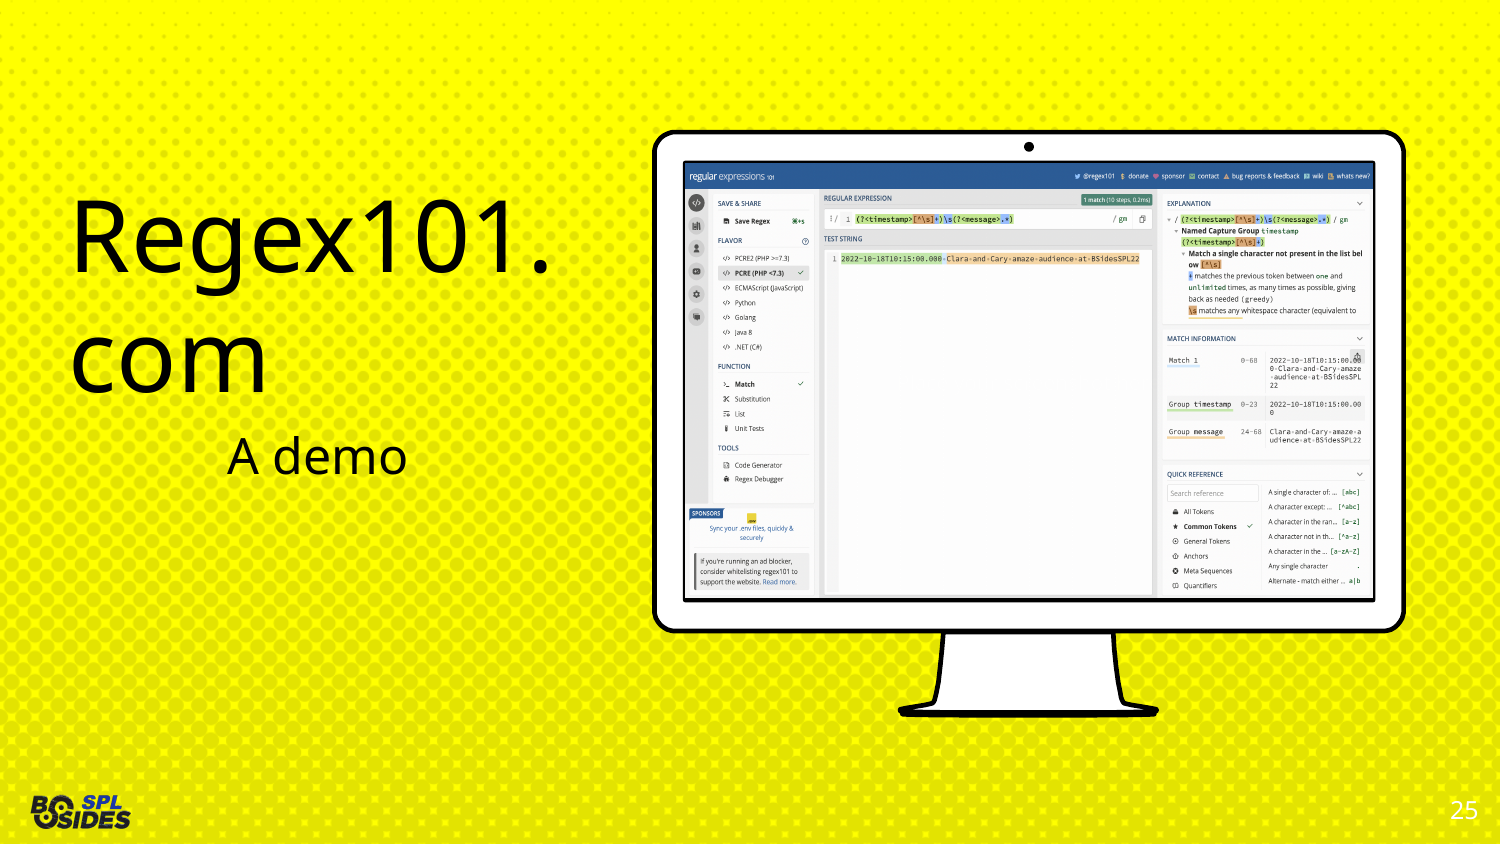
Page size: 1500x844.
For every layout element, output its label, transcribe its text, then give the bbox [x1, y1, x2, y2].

text_box [654, 132, 1404, 631]
picture [0, 788, 173, 835]
list Regex101.com A demo [53, 154, 582, 573]
picture [685, 162, 1373, 598]
slide_number ‹#› [1403, 779, 1494, 844]
text_box [900, 632, 1157, 716]
